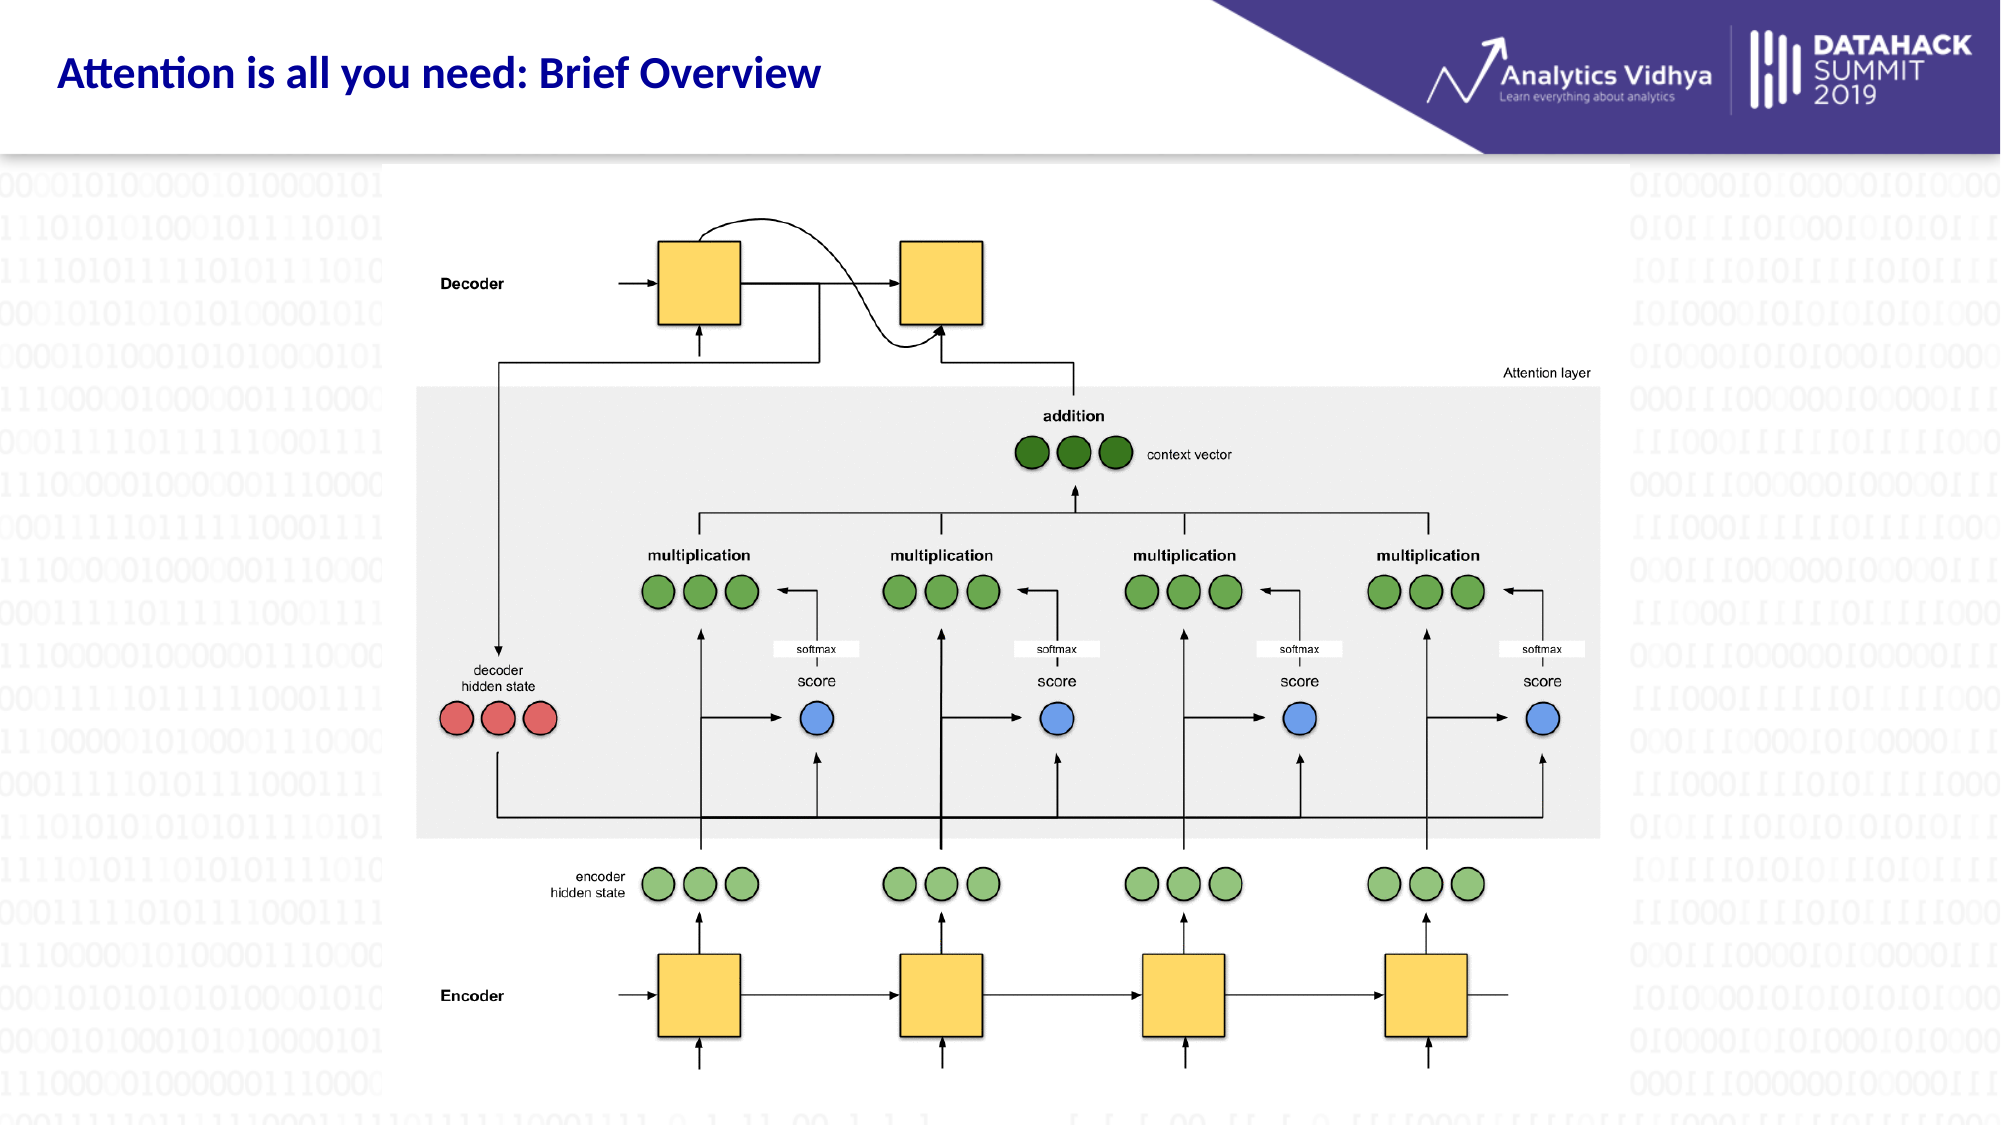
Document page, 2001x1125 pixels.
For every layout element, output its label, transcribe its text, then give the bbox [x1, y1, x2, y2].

text_box Attention is all you need: Brief Overview [42, 38, 1407, 106]
picture [0, 0, 2001, 1125]
